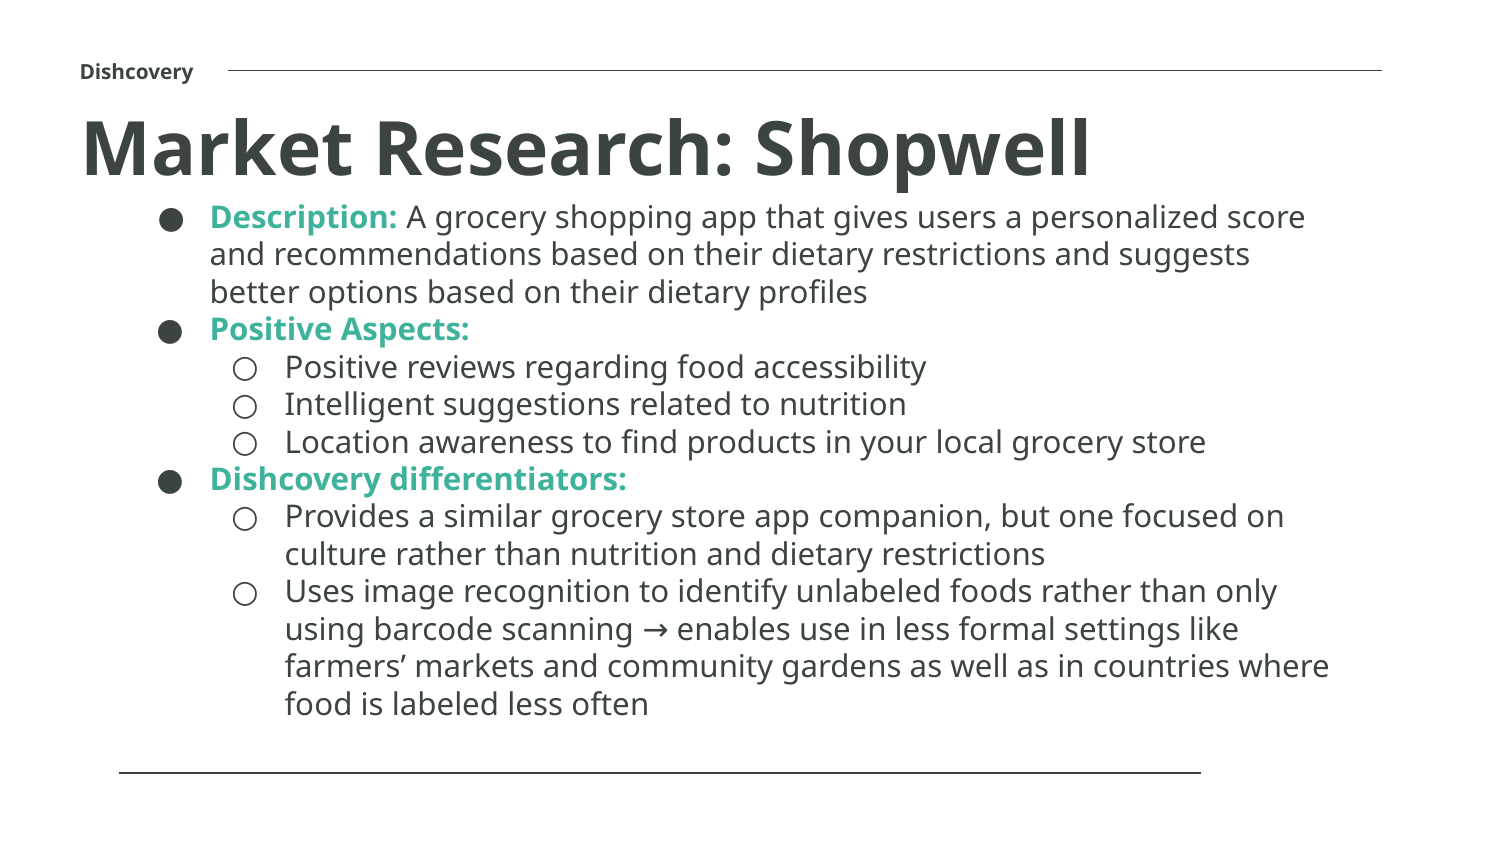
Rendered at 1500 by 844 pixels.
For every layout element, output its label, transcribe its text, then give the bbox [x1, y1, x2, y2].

title Description: A grocery shopping app that gives users a personalized score and recommendations based on their dietary restrictions and suggests better options based on their dietary profiles Positive Aspects: Positive reviews regarding food accessibility Intelligent suggestions related to nutrition Location awareness to find products in your local grocery store Dishcovery differentiators: Provides a similar grocery store app companion, but one focused on culture rather than nutrition and dietary restrictions Uses image recognition to identify unlabeled foods rather than only using barcode scanning → enables use in less formal settings like farmers’ markets and community gardens as well as in countries where food is labeled less often [119, 187, 1357, 778]
title Market Research: Shopwell [65, 104, 1378, 187]
title Dishcovery [64, 52, 233, 90]
